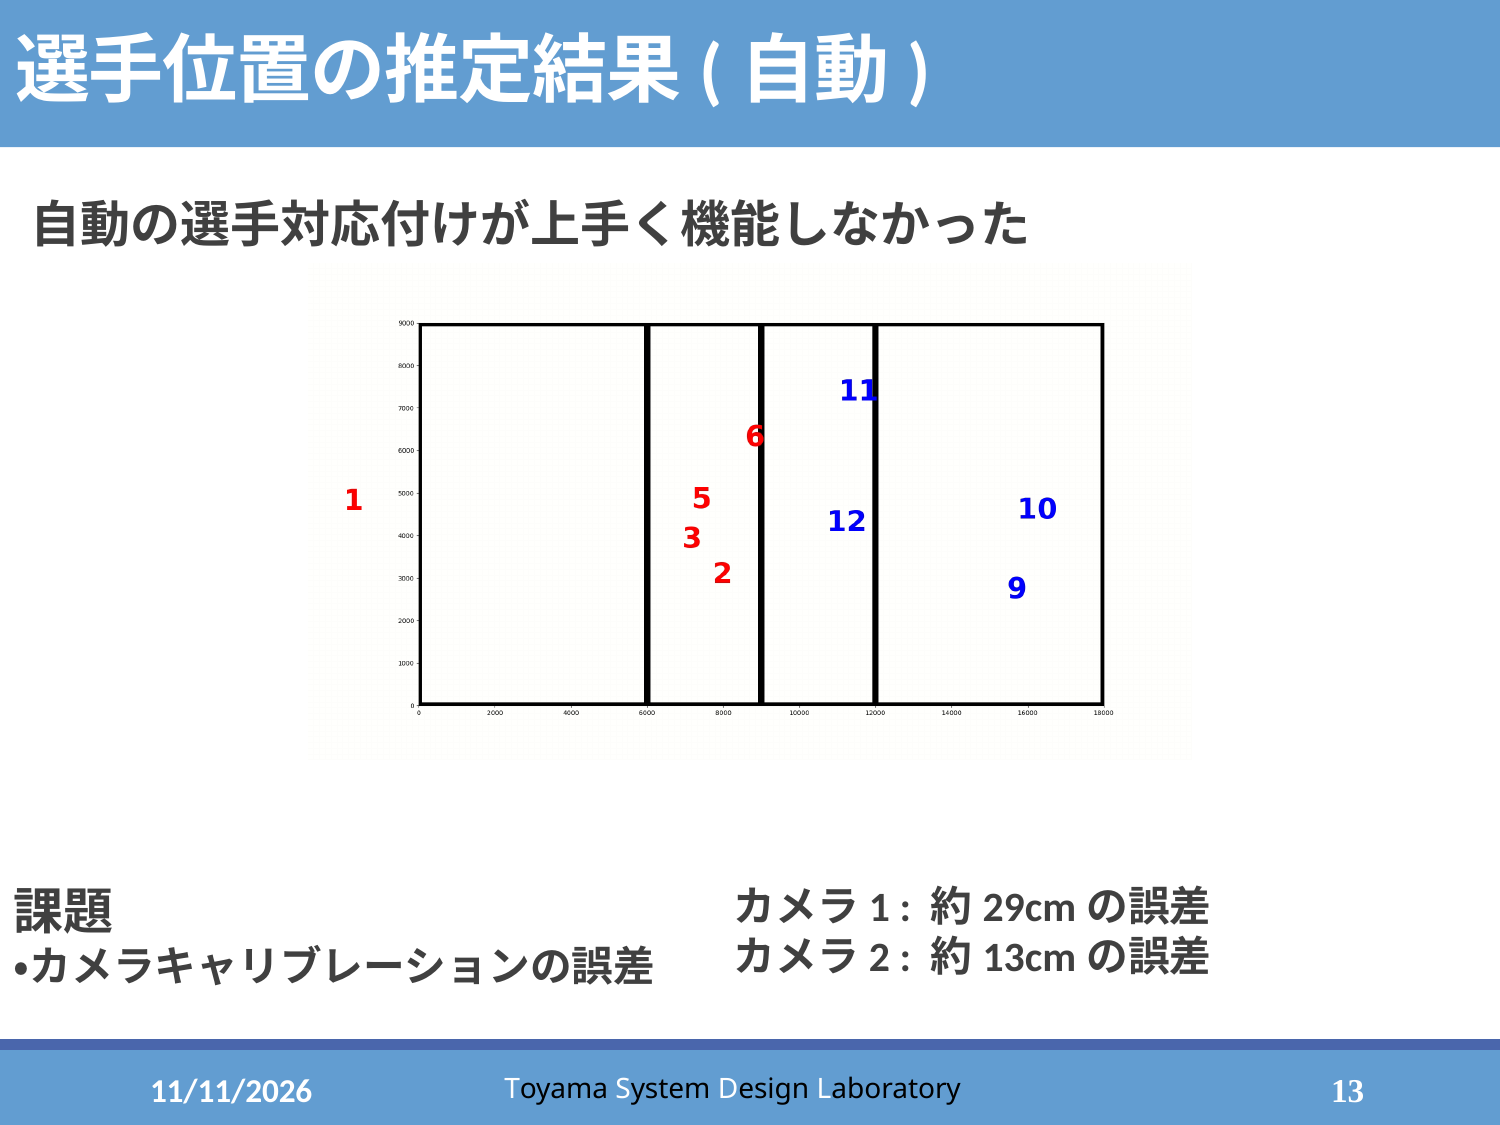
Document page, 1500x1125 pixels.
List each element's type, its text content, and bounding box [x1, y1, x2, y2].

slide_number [135, 1059, 440, 1120]
text_box カメラ1 : 約29cmの誤差 カメラ2 : 約13cmの誤差 [719, 872, 1227, 988]
title 選手位置の推定結果(自動) [0, 0, 1500, 148]
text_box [306, 261, 1194, 761]
text_box 課題 ・カメラキャリブレーションの誤差 [0, 872, 670, 998]
text_box 自動の選手対応付けが上手く機能しなかった [15, 184, 1046, 260]
slide_number 13 [1218, 1059, 1380, 1120]
